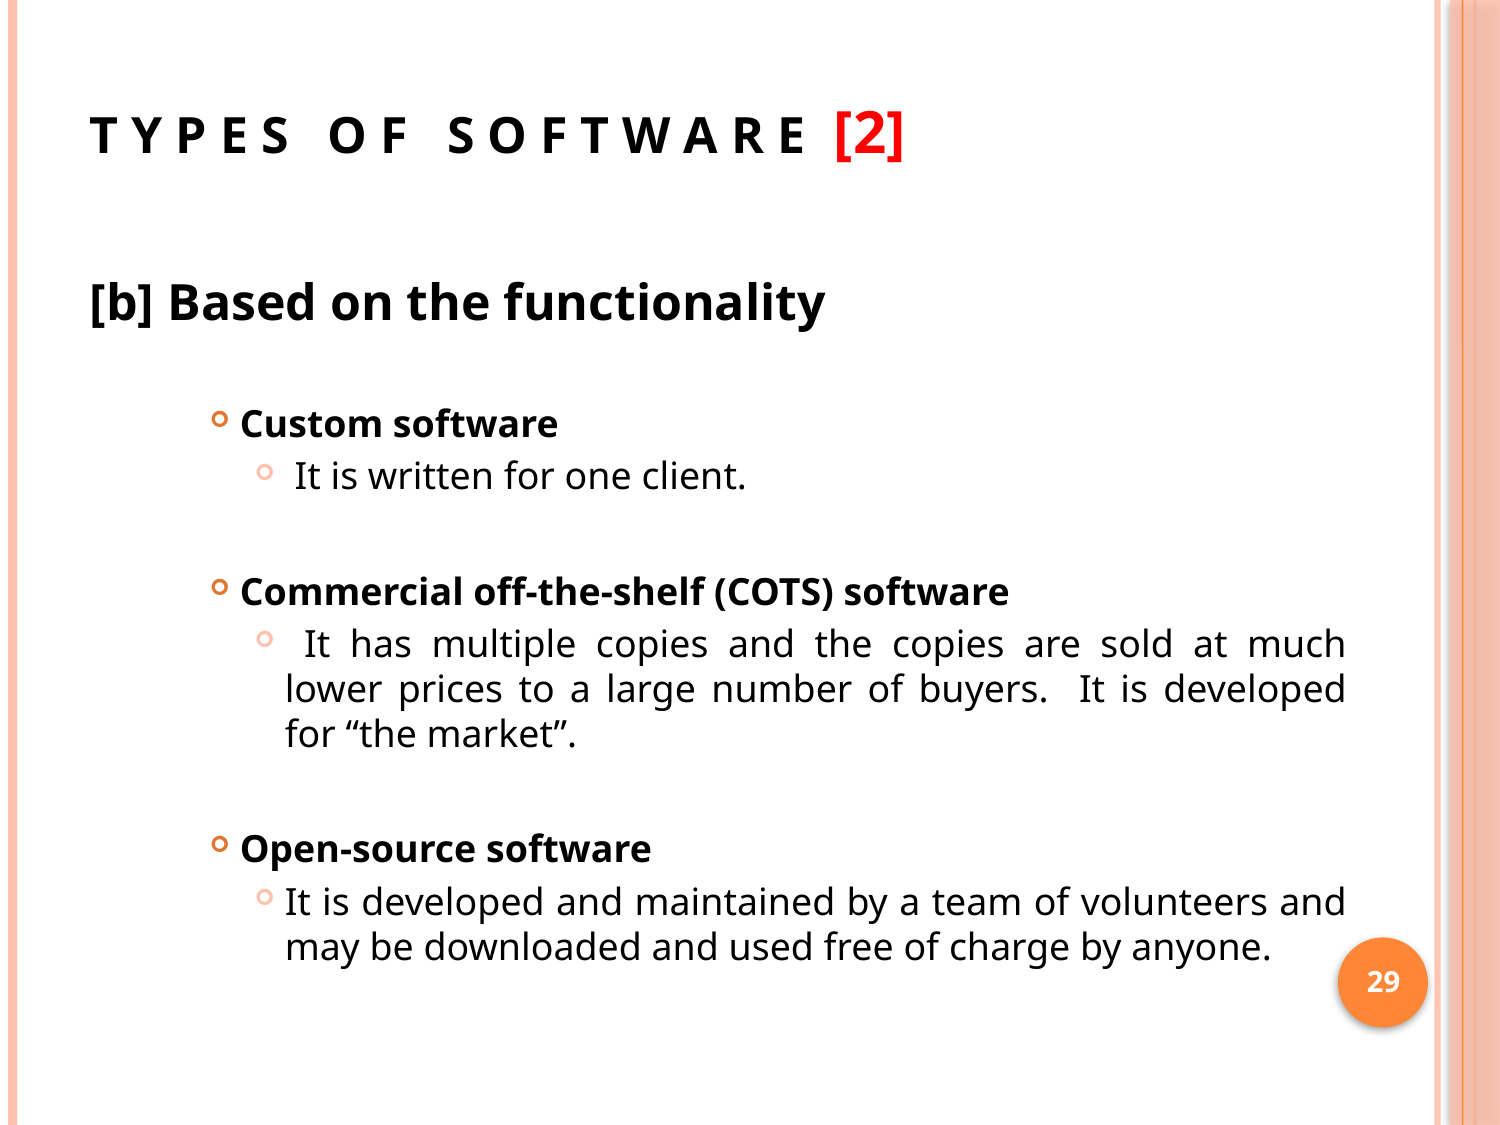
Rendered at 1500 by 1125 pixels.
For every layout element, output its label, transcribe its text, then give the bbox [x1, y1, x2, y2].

slide_number 29 [1333, 940, 1434, 1027]
list [b] Based on the functionality Custom software It is written for one client. Commercial off-the-shelf (COTS) software It has multiple copies and the copies are sold at much lower prices to a large number of buyers. It is developed for “the market”. Open-source software It is developed and maintained by a team of volunteers and may be downloaded and used free of charge by anyone. [75, 262, 1363, 1062]
title T Y P E S O F S O F T W A R E [2] [75, 45, 1300, 233]
